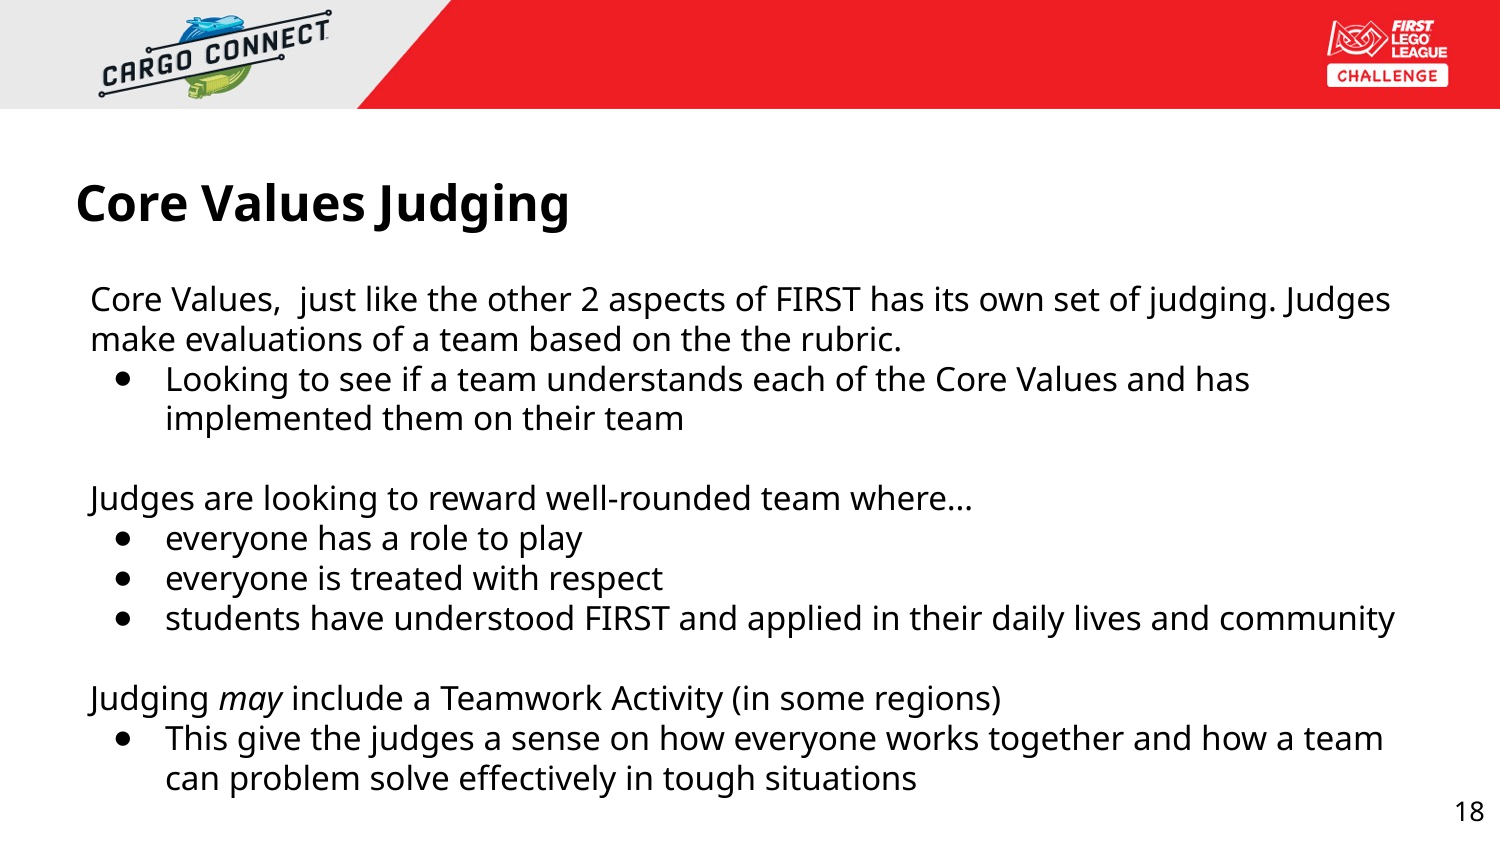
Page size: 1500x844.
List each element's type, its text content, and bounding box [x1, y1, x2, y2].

title Core Values Judging [75, 155, 1435, 247]
slide_number 18 [1409, 779, 1500, 844]
picture [0, 0, 1500, 844]
list Core Values, just like the other 2 aspects of FIRST has its own set of judging. Judges make evaluations of a team based on the the rubric. Looking to see if a team understands each of the Core Values and has implemented them on their team Judges are looking to reward well-rounded team where… everyone has a role to play everyone is treated with respect students have understood FIRST and applied in their daily lives and community Judging may include a Teamwork Activity (in some regions) This give the judges a sense on how everyone works together and how a team can problem solve effectively in tough situations [75, 270, 1435, 759]
